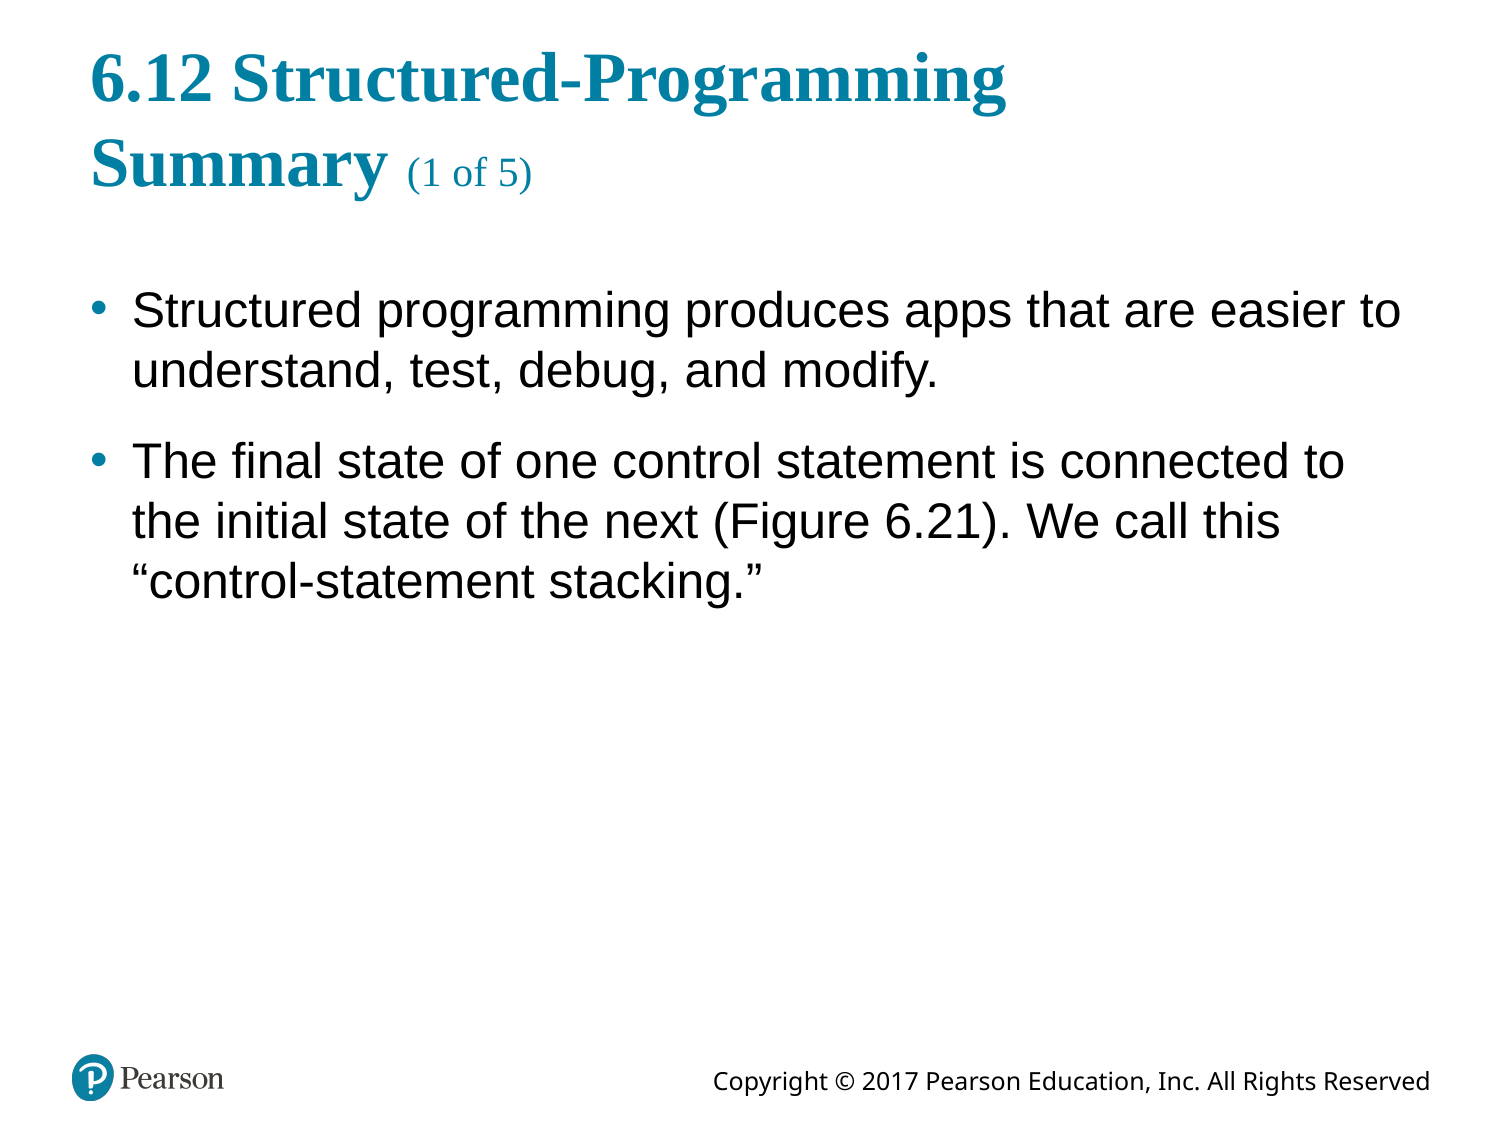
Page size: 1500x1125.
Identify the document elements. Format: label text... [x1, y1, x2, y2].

picture [72, 1087, 83, 1101]
list Structured programming produces apps that are easier to understand, test, debug, and modify. The final state of one control statement is connected to the initial state of the next (Figure 6.21). We call this “control-statement stacking.” [75, 262, 1425, 1005]
picture [72, 1054, 88, 1070]
picture [80, 1063, 106, 1088]
title 6.12 Structured-Programming Summary (1 of 5) [75, 35, 1337, 216]
picture [98, 1054, 224, 1101]
